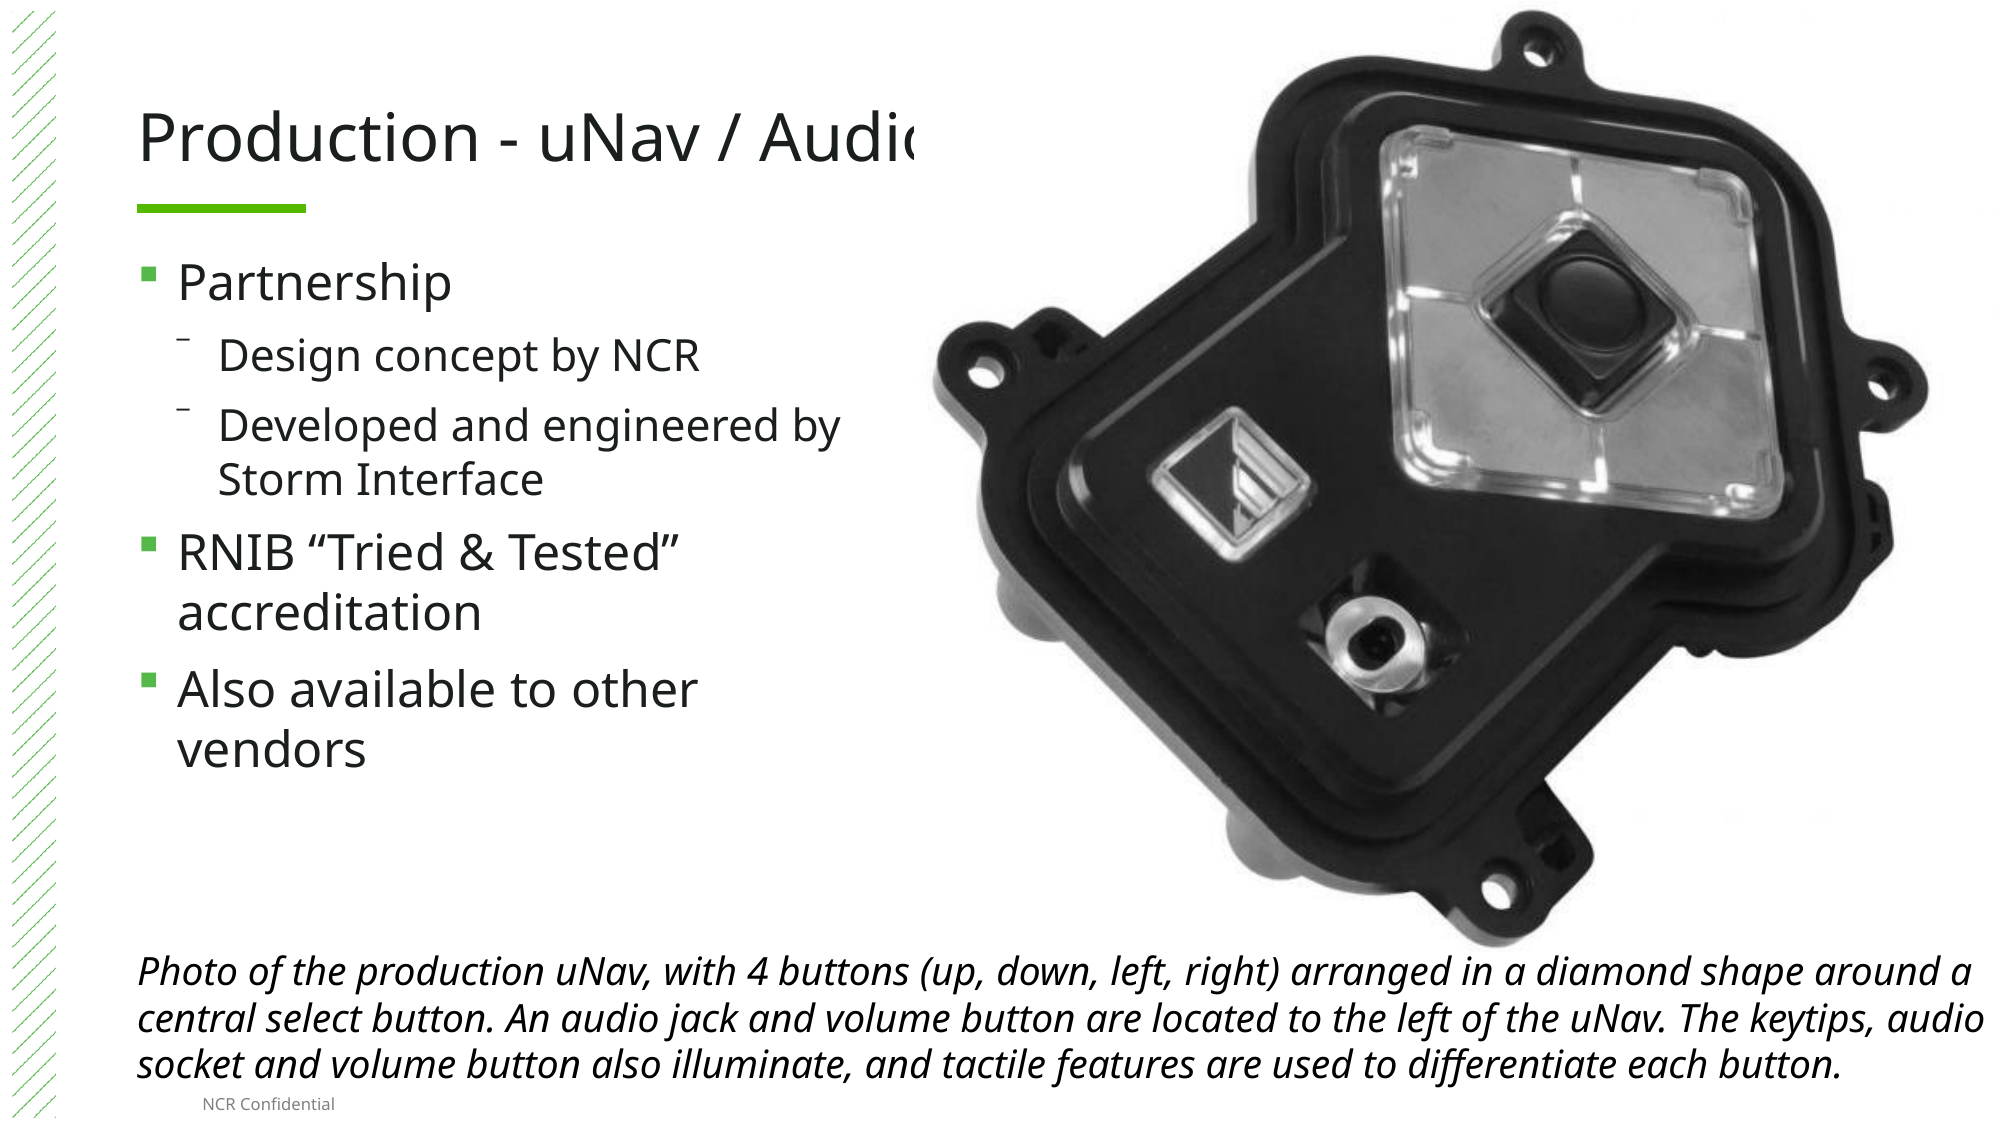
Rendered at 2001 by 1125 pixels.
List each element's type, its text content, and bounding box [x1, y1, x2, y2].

list Partnership Design concept by NCR Developed and engineered by Storm Interface RNIB “Tried & Tested” accreditation Also available to other vendors [137, 250, 909, 939]
text_box Photo of the production uNav, with 4 buttons (up, down, left, right) arranged in a diamond shape around a central select button. An audio jack and volume button are located to the left of the uNav. The keytips, audio socket and volume button also illuminate, and tactile features are used to differentiate each button. [122, 939, 2000, 1094]
title Production - uNav / AudioNav [137, 33, 909, 250]
footer NCR Confidential [202, 1082, 878, 1125]
picture [913, 0, 2000, 981]
